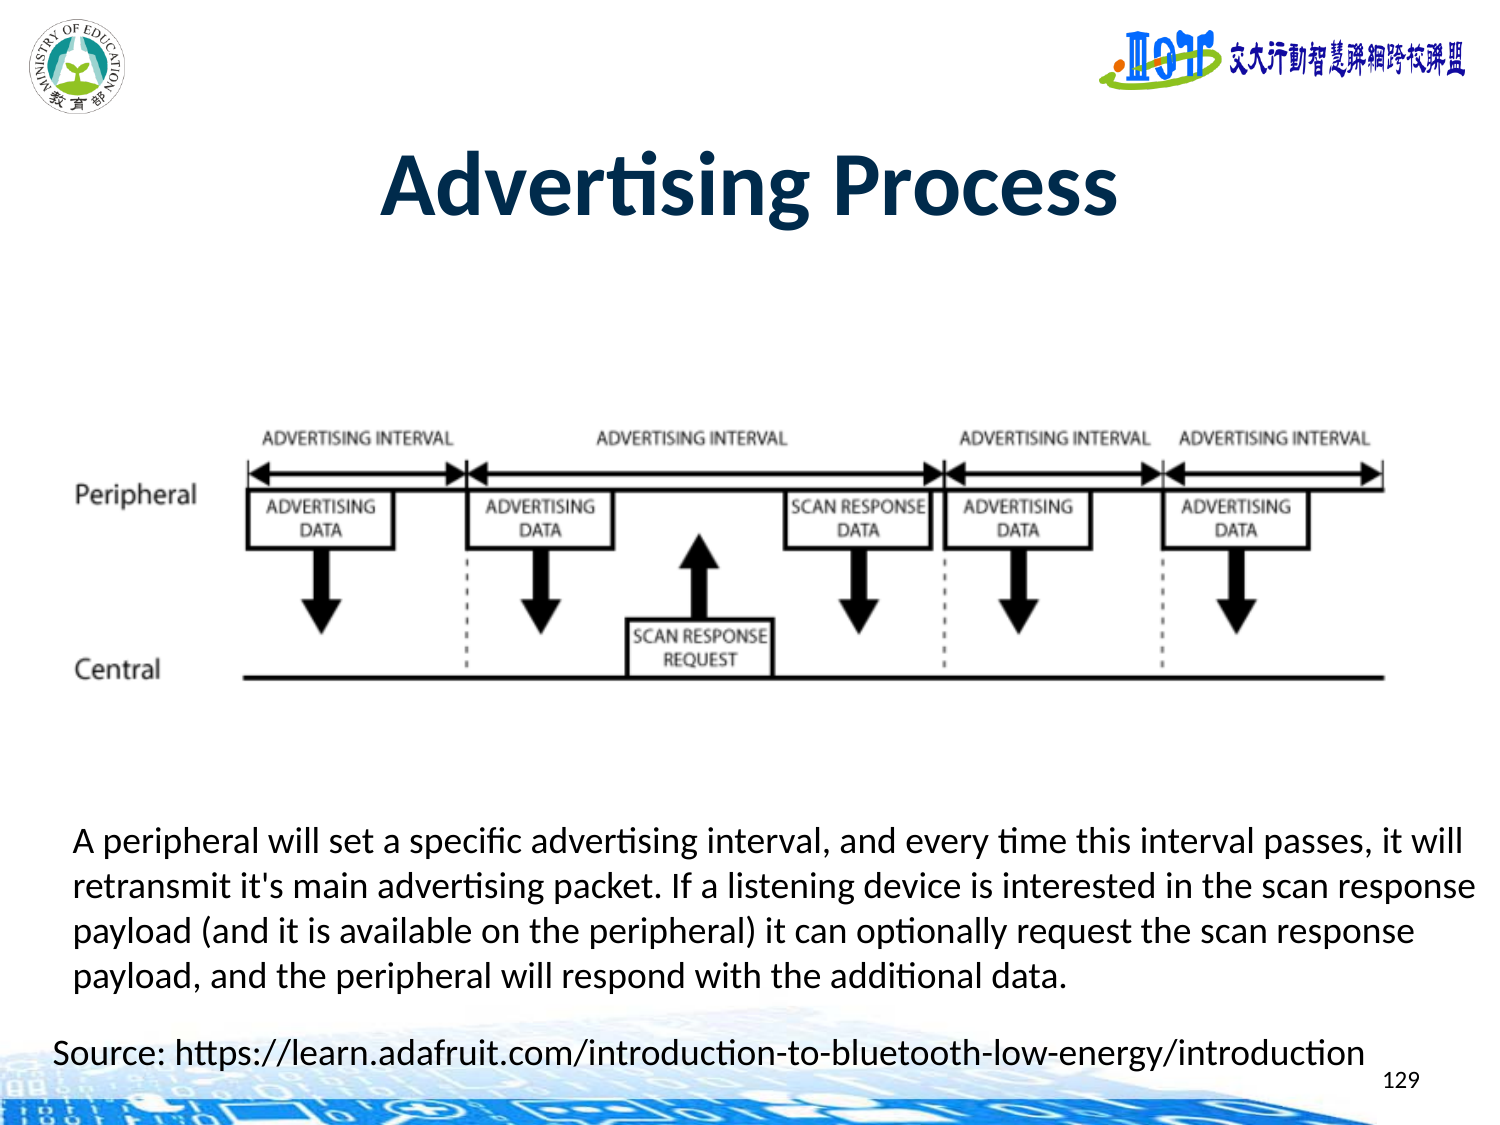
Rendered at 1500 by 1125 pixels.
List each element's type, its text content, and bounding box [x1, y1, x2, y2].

picture [1099, 30, 1465, 90]
picture [49, 420, 1409, 705]
text_box A peripheral will set a specific advertising interval, and every time this interval passes, it will retransmit it's main advertising packet. If a listening device is interested in the scan response payload (and it is available on the peripheral) it can optionally request the scan response payload, and the peripheral will respond with the additional data. [57, 808, 1500, 1049]
picture [0, 987, 1377, 1125]
slide_number 129 [1367, 1056, 1464, 1117]
text_box Source: https://learn.adafruit.com/introduction-to-bluetooth-low-energy/introduction [38, 1020, 1383, 1081]
title Advertising Process [75, 101, 1425, 256]
picture [29, 19, 125, 114]
